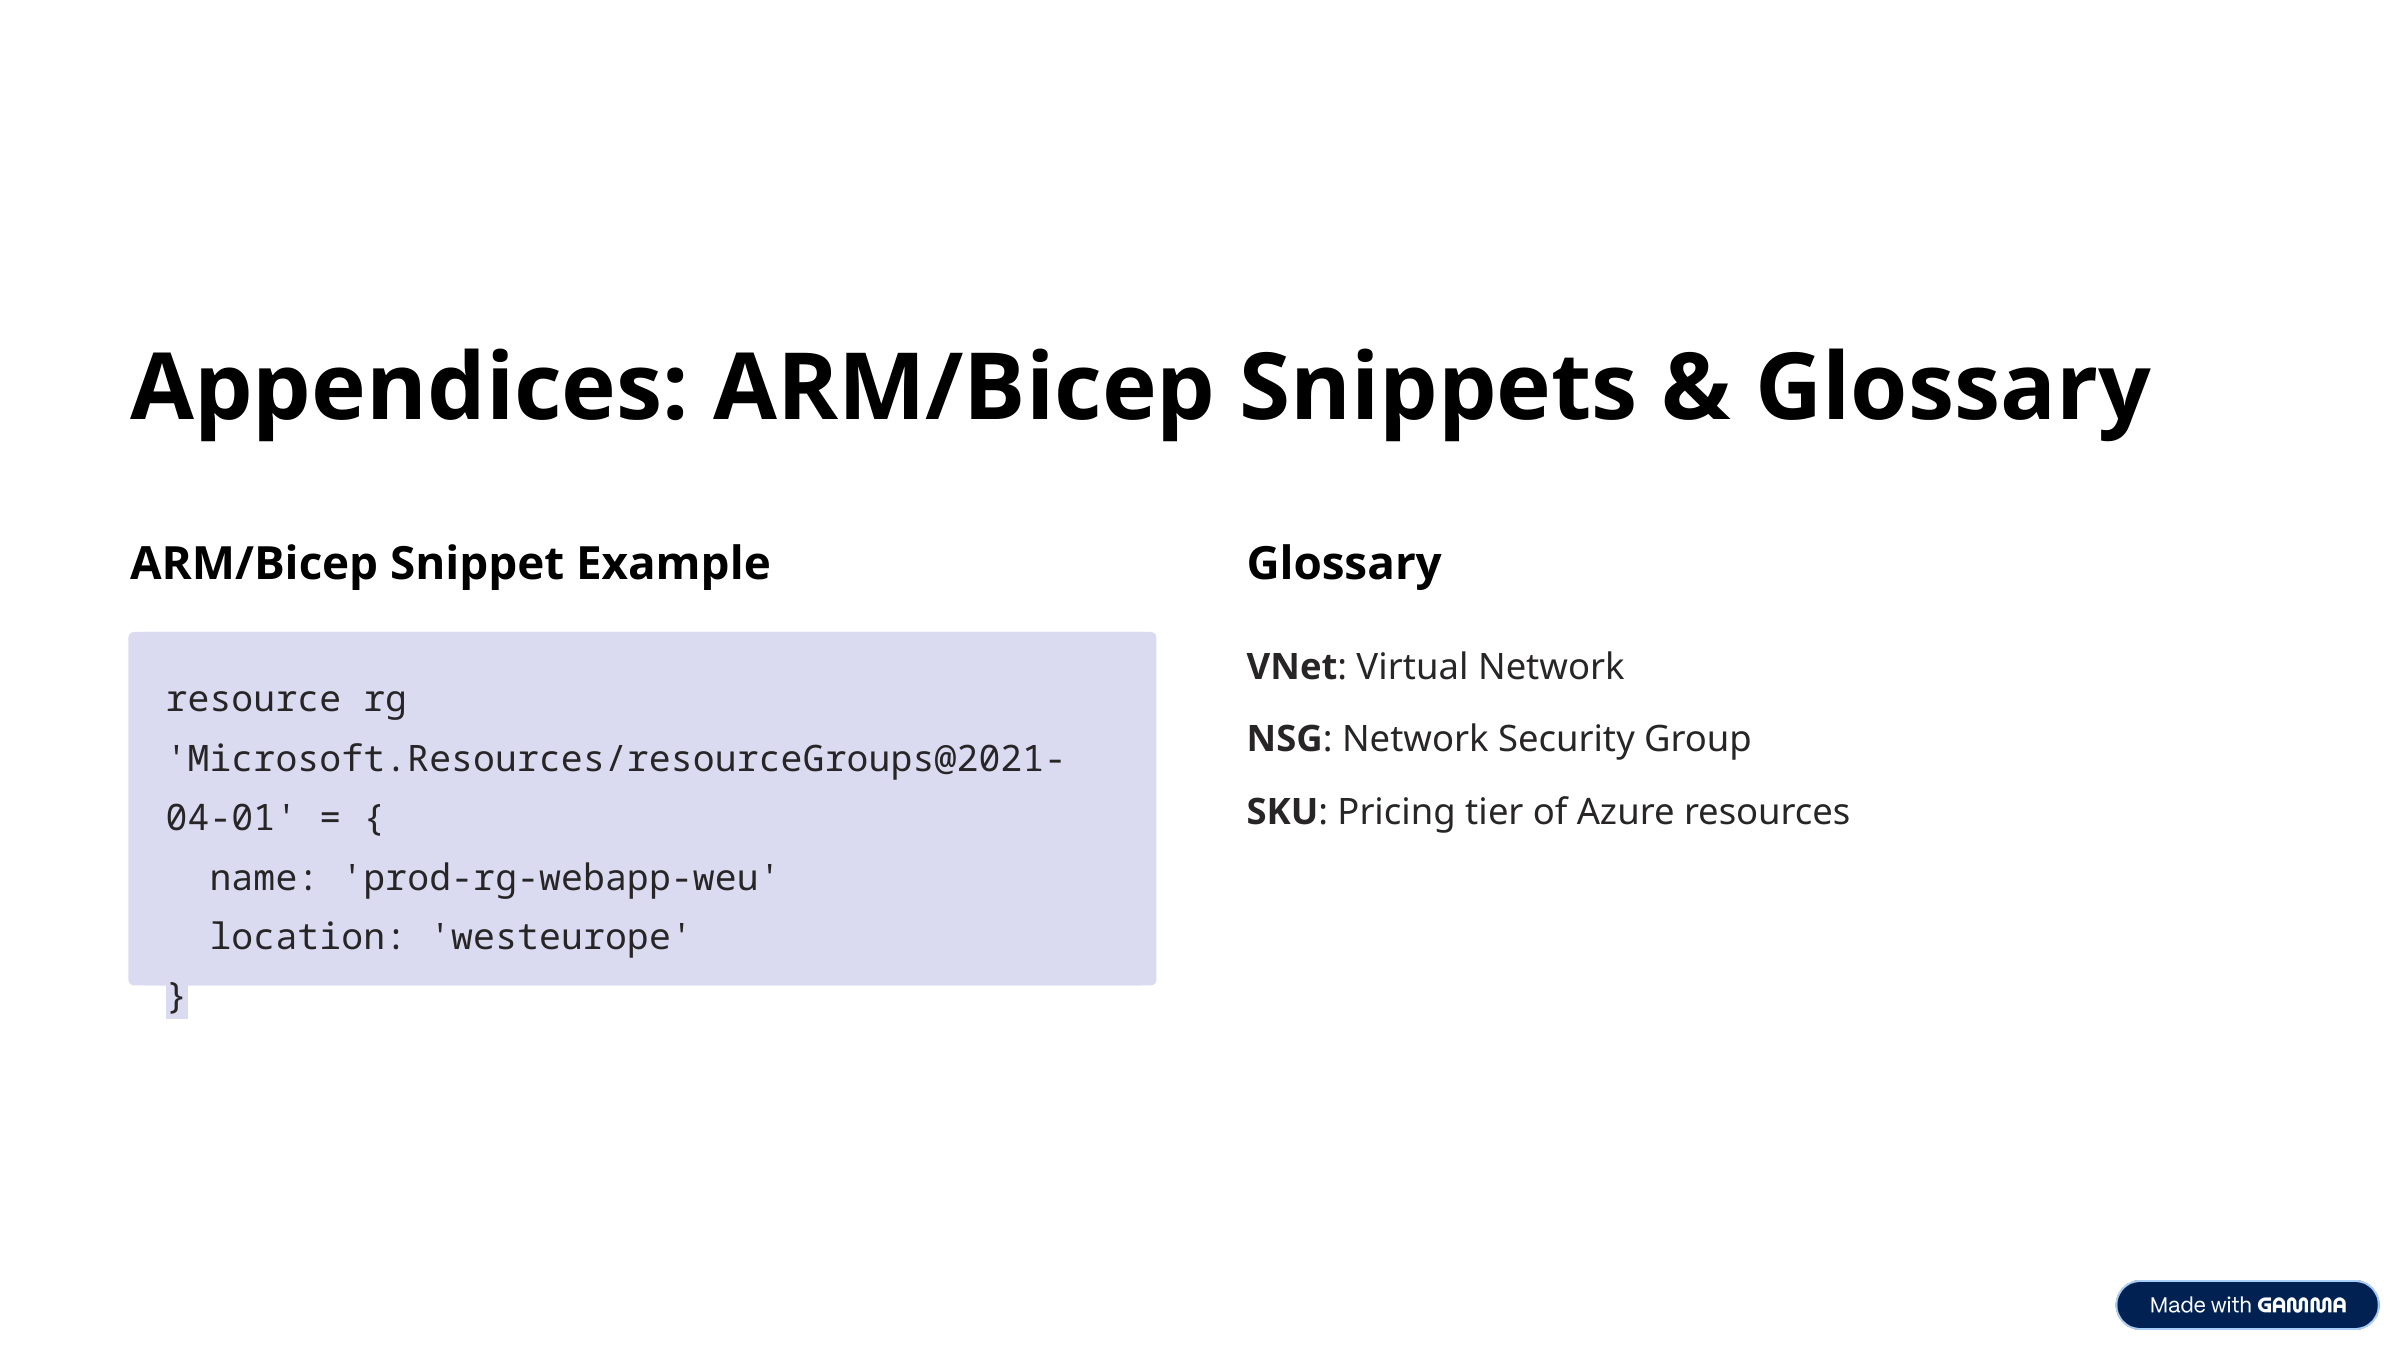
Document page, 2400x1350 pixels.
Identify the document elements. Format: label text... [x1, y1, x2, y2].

picture [2106, 1271, 2389, 1339]
text_box Appendices: ARM/Bicep Snippets & Glossary [130, 322, 2175, 439]
text_box VNet: Virtual Network [1246, 627, 2271, 687]
text_box [128, 631, 1157, 986]
text_box Glossary [1246, 531, 1712, 590]
text_box NSG: Network Security Group [1246, 699, 2271, 760]
text_box ARM/Bicep Snippet Example [130, 531, 776, 590]
text_box resource rg 'Microsoft.Resources/resourceGroups@2021-04-01' = { name: 'prod-rg-webapp-weu' location: 'westeurope' } [165, 659, 1120, 958]
text_box SKU: Pricing tier of Azure resources [1246, 772, 2271, 832]
